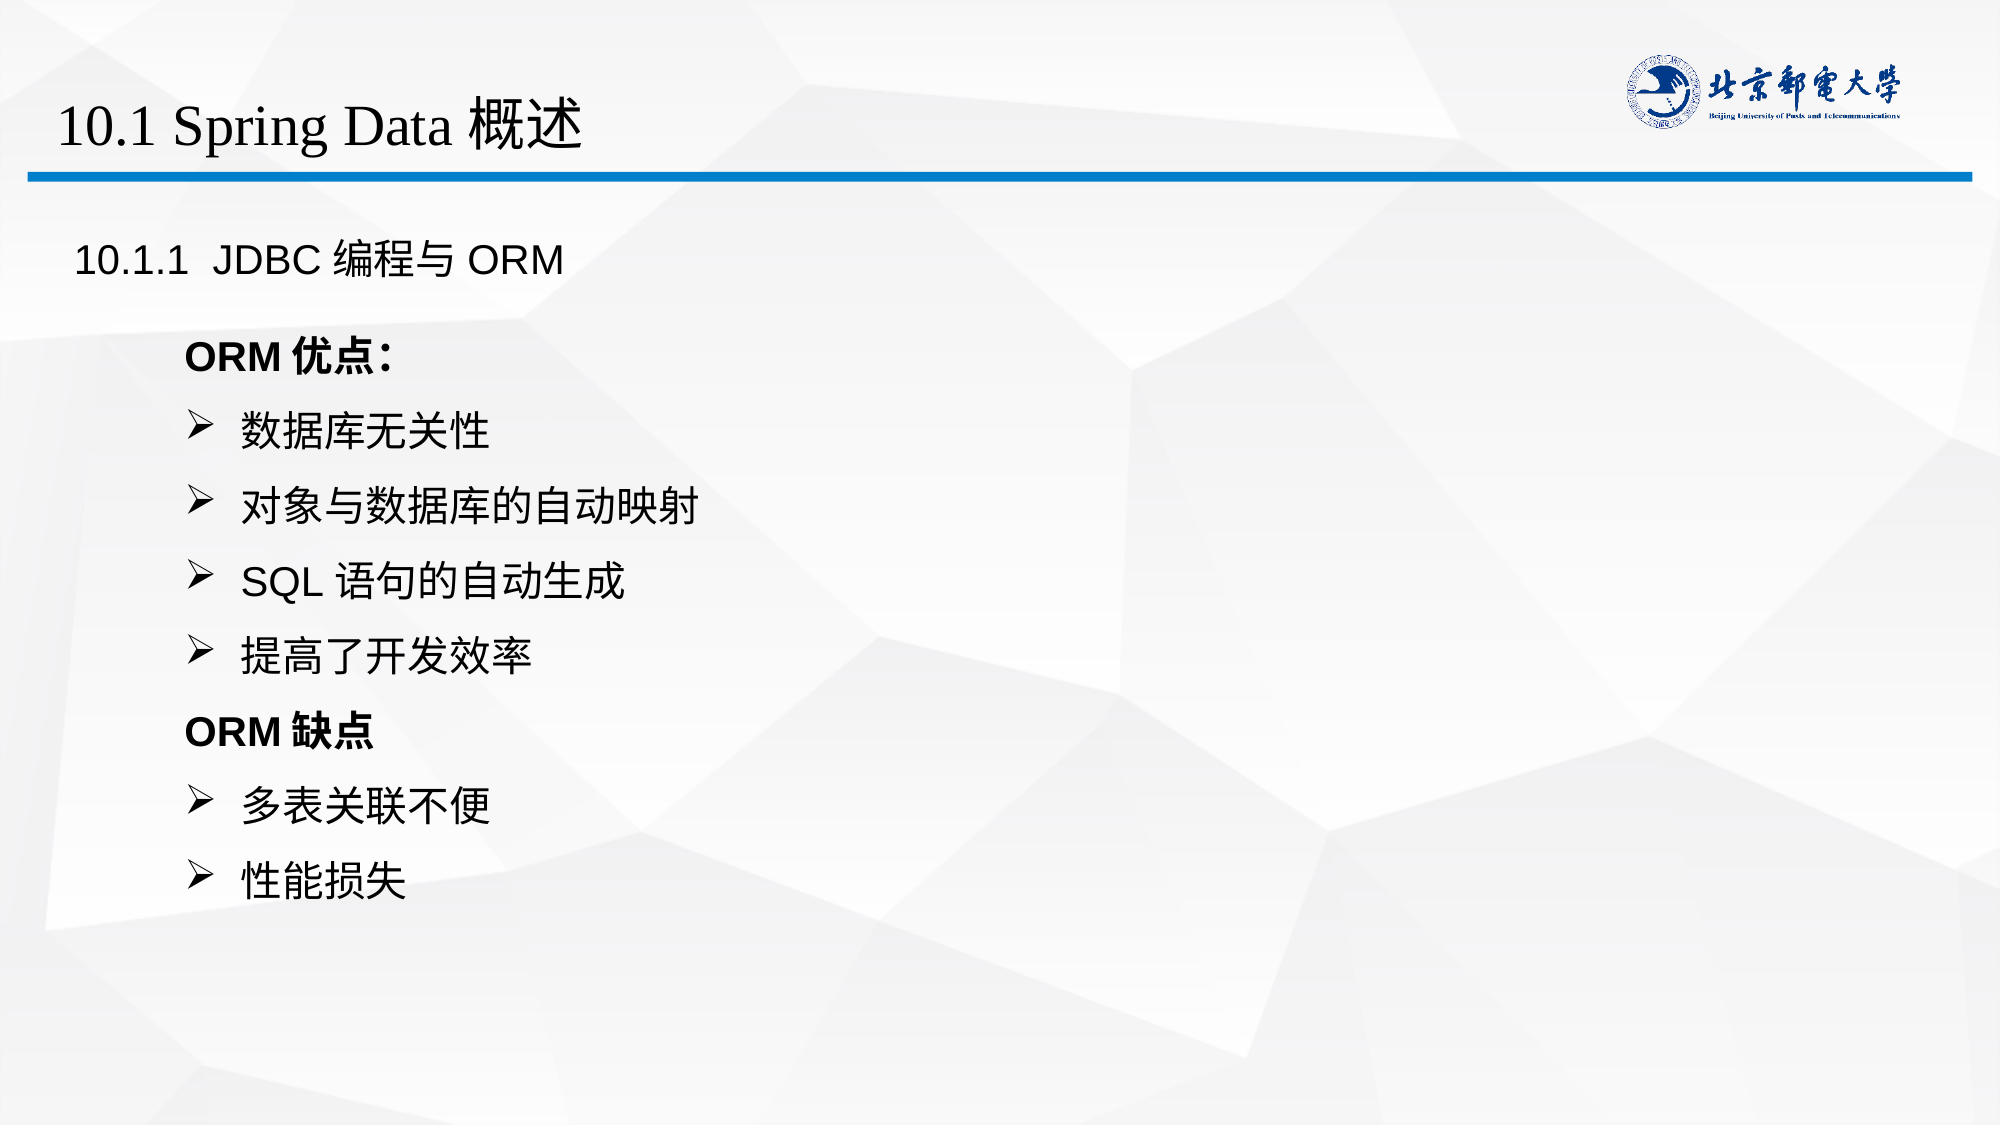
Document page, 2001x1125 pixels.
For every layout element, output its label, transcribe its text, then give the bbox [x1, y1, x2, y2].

text_box 10.1.1 JDBC编程与ORM [40, 200, 1936, 541]
title 10.1 Spring Data概述 [41, 52, 1188, 200]
picture [0, 0, 2000, 1125]
text_box ORM优点： 数据库无关性 对象与数据库的自动映射 SQL语句的自动生成 提高了开发效率 ORM缺点 多表关联不便 性能损失 [94, 297, 1864, 913]
